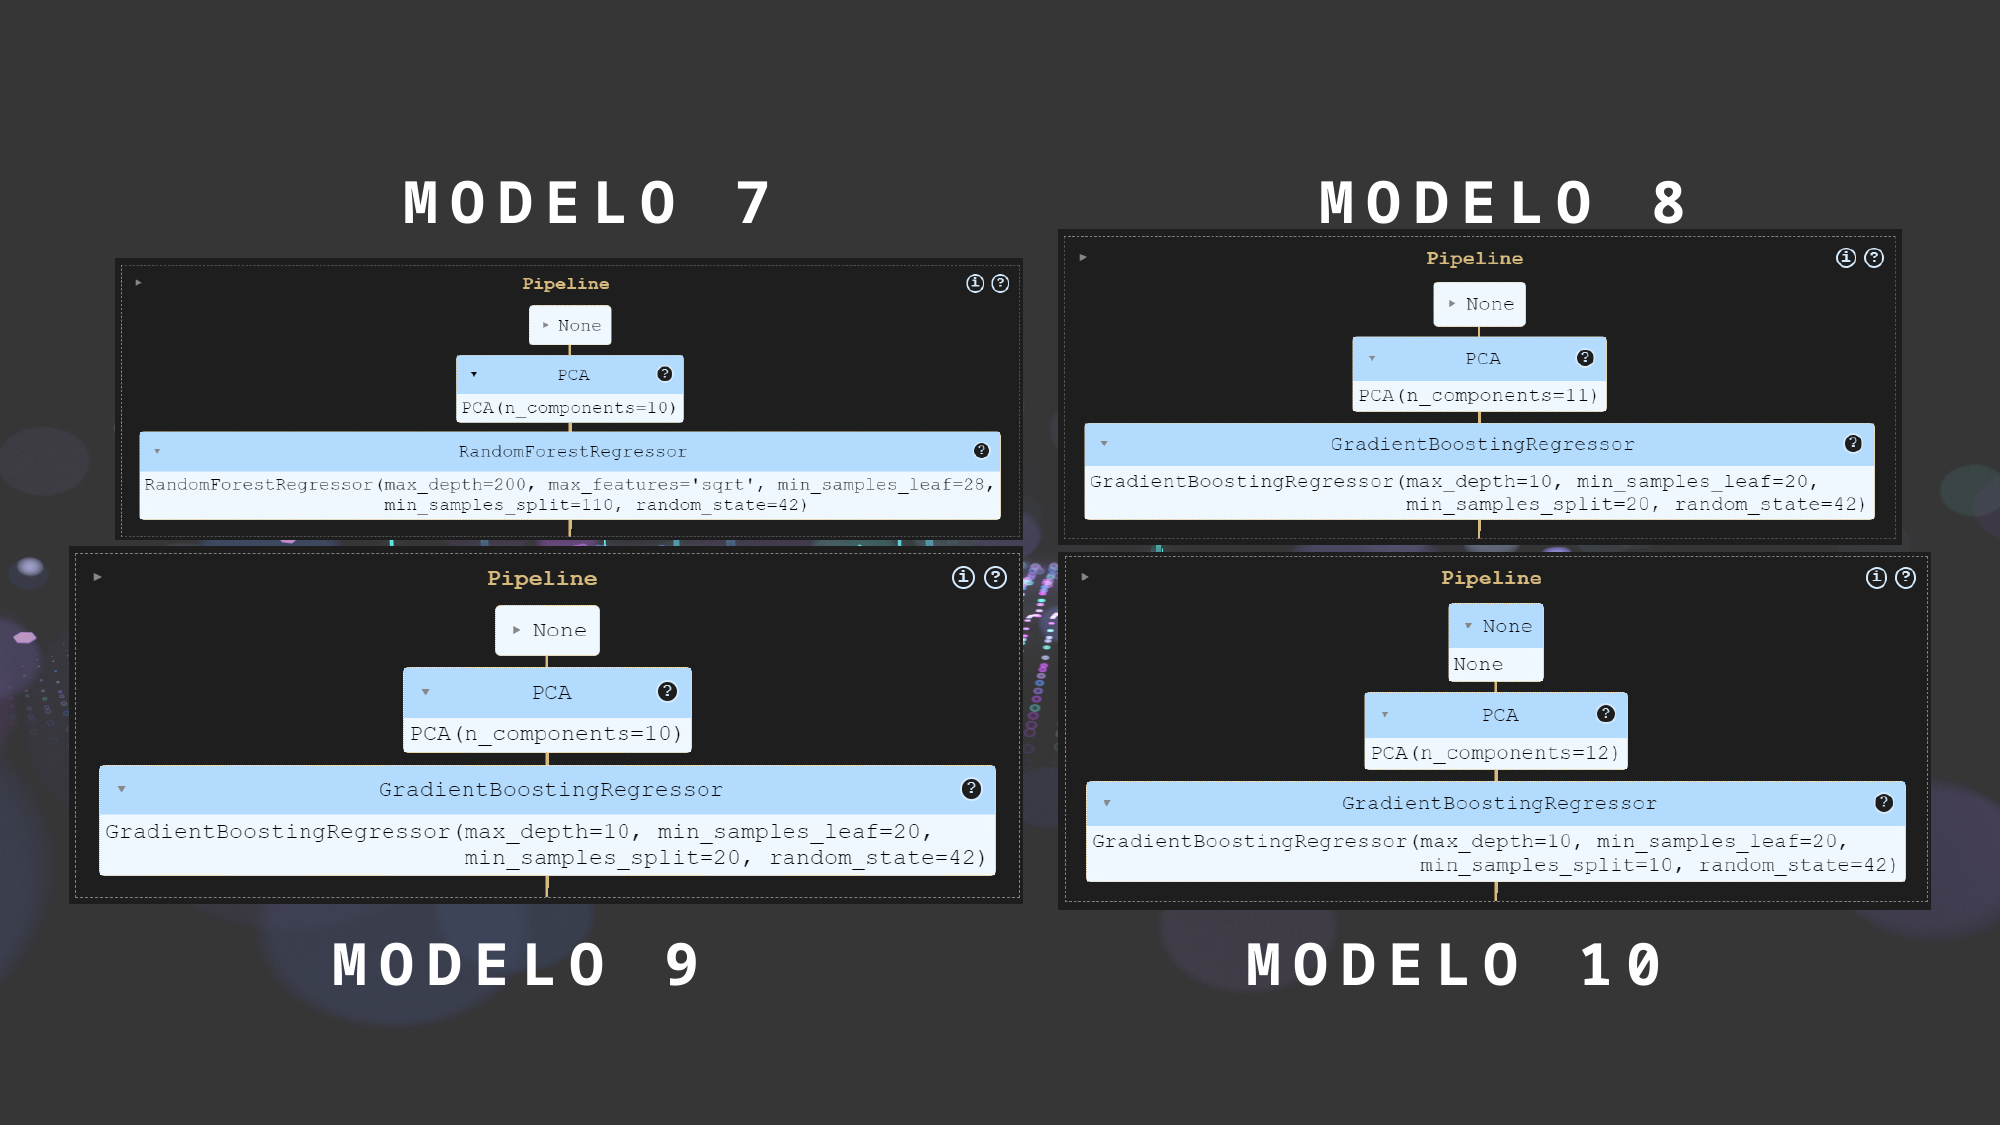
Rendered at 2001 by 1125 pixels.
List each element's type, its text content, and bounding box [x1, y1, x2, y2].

picture [114, 258, 1024, 540]
picture [1057, 228, 1903, 546]
text_box MODELO 8 [922, 123, 2000, 283]
text_box MODELO 7 [30, 123, 922, 283]
text_box MODELO 10 [873, 885, 2000, 1045]
picture [68, 546, 1024, 905]
picture [1057, 551, 1931, 910]
text_box MODELO 9 [0, 885, 873, 1045]
